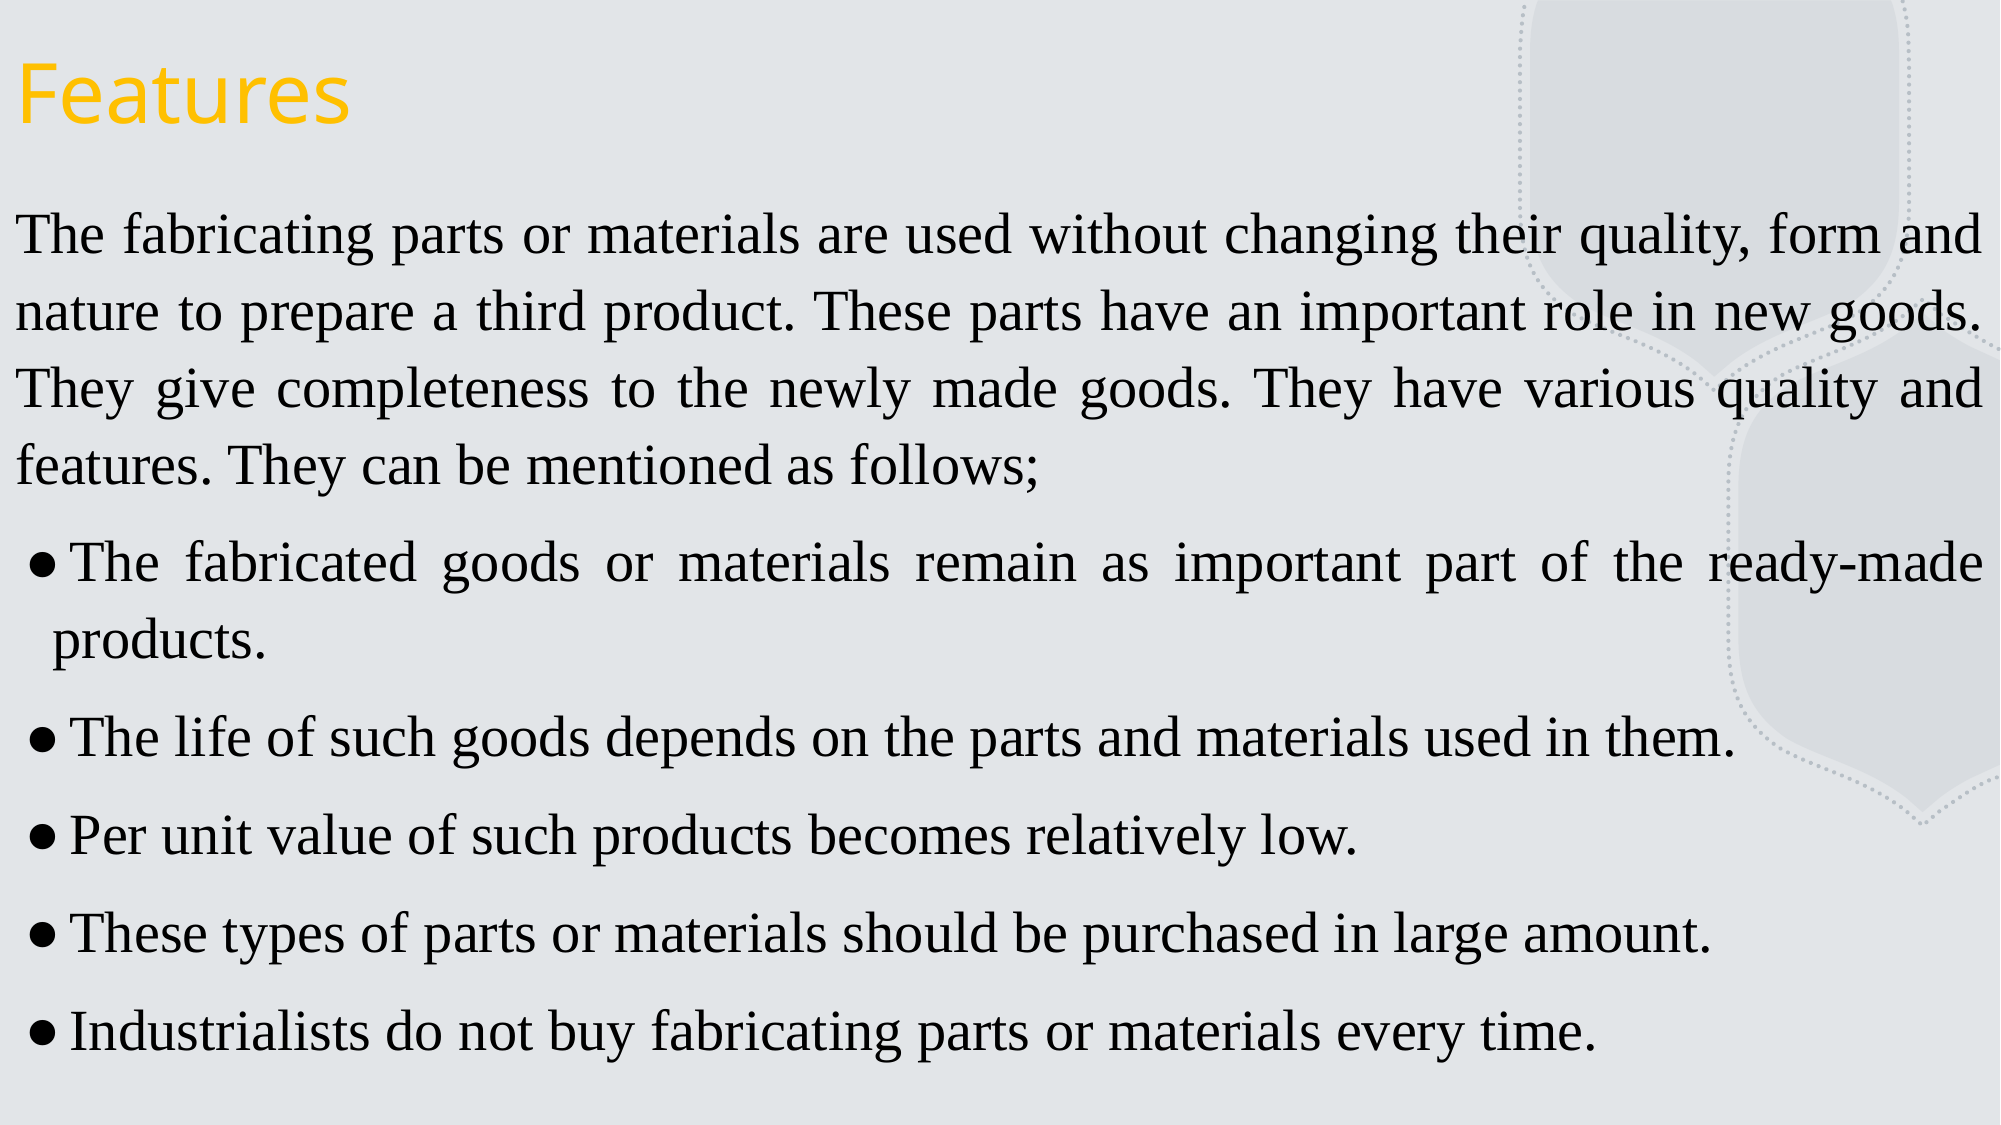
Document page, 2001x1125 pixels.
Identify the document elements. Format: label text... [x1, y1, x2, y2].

list The fabricating parts or materials are used without changing their quality, form and nature to prepare a third product. These parts have an important role in new goods. They give completeness to the newly made goods. They have various quality and features. They can be mentioned as follows; The fabricated goods or materials remain as important part of the ready-made products. The life of such goods depends on the parts and materials used in them. Per unit value of such products becomes relatively low. These types of parts or materials should be purchased in large amount. Industrialists do not buy fabricating parts or materials every time. [0, 180, 2000, 1125]
title Features [0, 0, 1648, 180]
